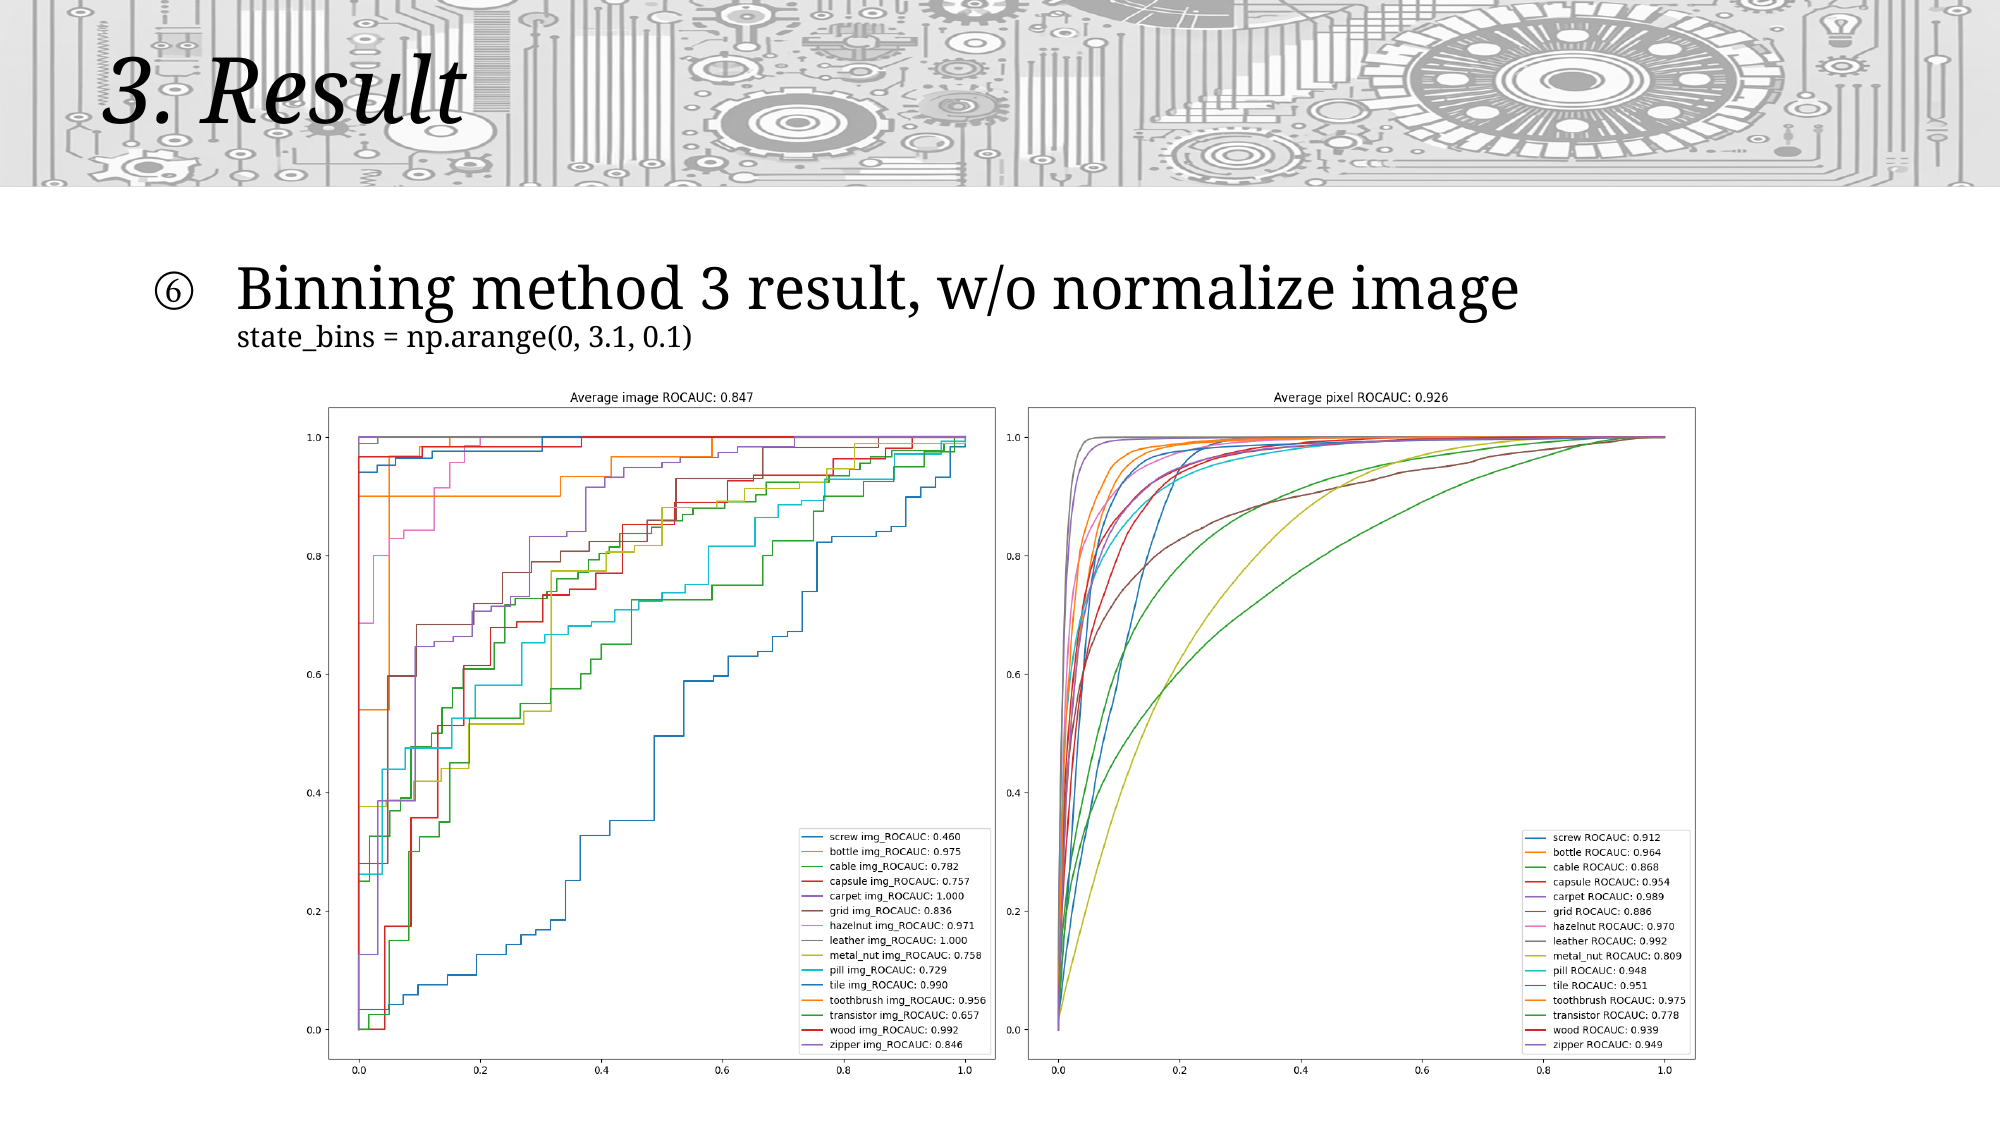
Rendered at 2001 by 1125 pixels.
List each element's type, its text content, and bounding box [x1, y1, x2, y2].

text_box 3. Result [88, 0, 1814, 188]
picture [294, 381, 1705, 1086]
list Binning method 3 result, w/o normalize image state_bins = np.arange(0, 3.1, 0.1) [137, 252, 1863, 1022]
text_box [1814, 0, 2000, 188]
text_box [0, 0, 88, 188]
